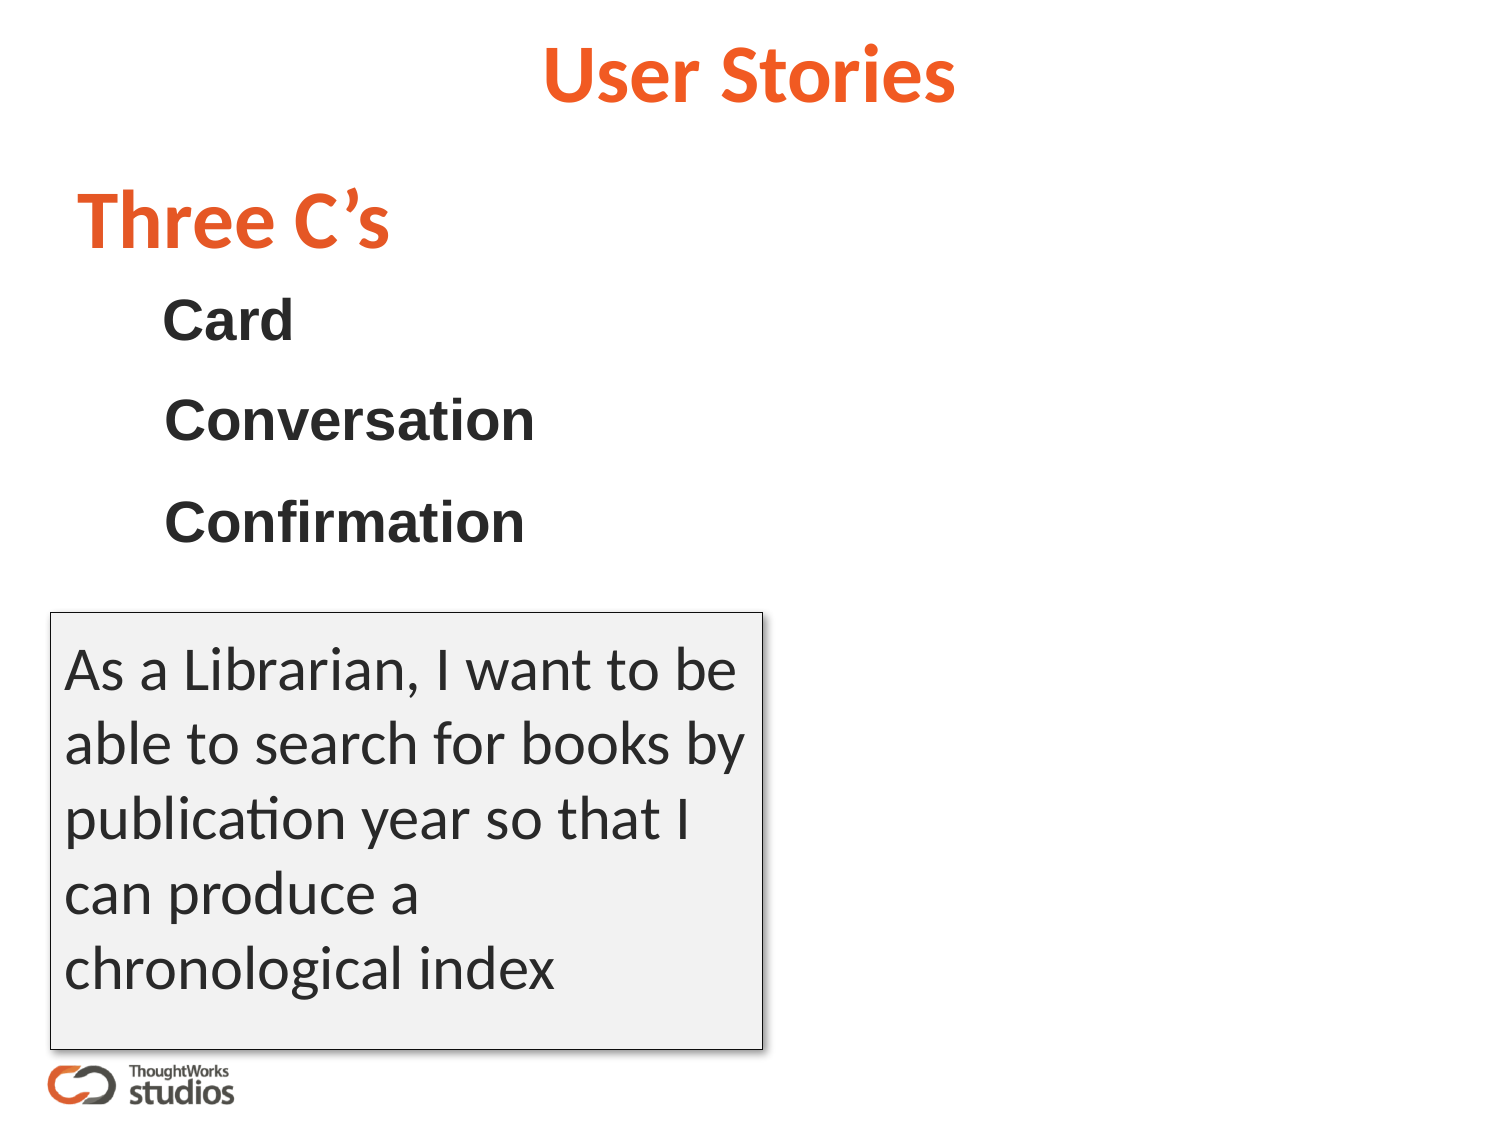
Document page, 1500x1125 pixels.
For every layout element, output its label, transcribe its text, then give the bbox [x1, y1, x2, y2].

text_box Card [148, 275, 311, 360]
picture [46, 1063, 235, 1105]
text_box Three C’s [62, 149, 523, 275]
text_box Conversation [149, 375, 552, 460]
text_box As a Librarian, I want to be able to search for books by publication year so that I can produce a chronological index [50, 612, 763, 1050]
text_box Confirmation [149, 476, 542, 562]
title User Stories [60, 0, 1440, 138]
